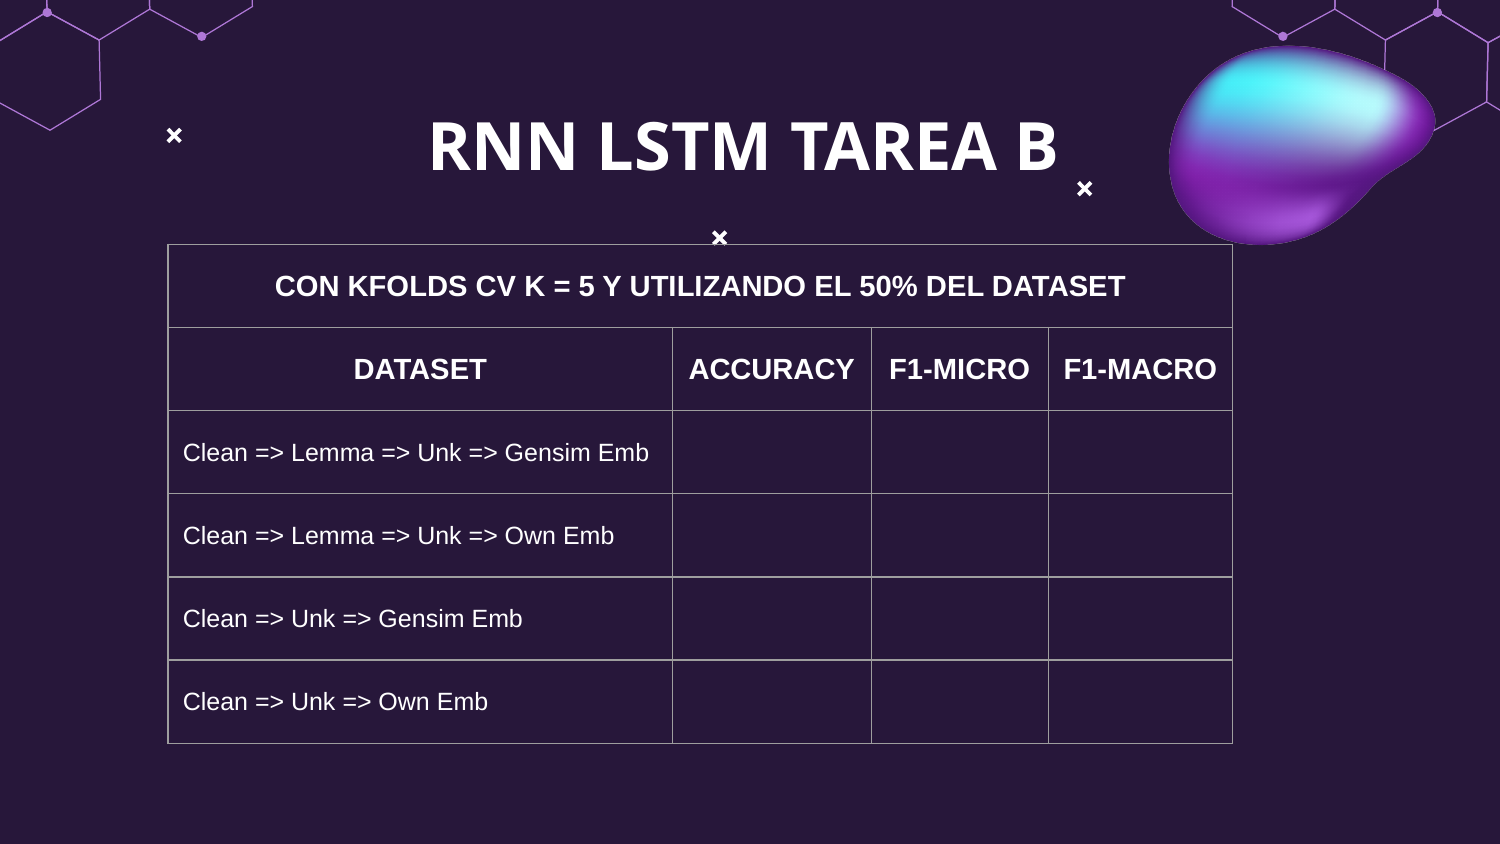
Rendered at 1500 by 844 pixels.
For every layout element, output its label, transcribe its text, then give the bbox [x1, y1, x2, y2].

table_cell DATASET [169, 328, 672, 410]
table_cell [872, 661, 1048, 743]
table_cell [872, 494, 1048, 576]
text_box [713, 231, 727, 245]
picture [1138, 0, 1456, 302]
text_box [1078, 182, 1092, 196]
table_cell Clean => Lemma => Unk => Gensim Emb [169, 411, 672, 493]
table_cell [1049, 578, 1232, 659]
table_cell [673, 411, 871, 493]
table_cell [673, 661, 871, 743]
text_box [167, 128, 181, 142]
table_cell [872, 411, 1048, 493]
table_cell Clean => Lemma => Unk => Own Emb [169, 494, 672, 576]
table_cell [1049, 494, 1232, 576]
table_cell [872, 578, 1048, 659]
table_cell F1-MACRO [1049, 328, 1232, 410]
title RNN LSTM TAREA B [111, 88, 1164, 183]
table_cell [1049, 661, 1232, 743]
table_cell F1-MICRO [872, 328, 1048, 410]
table_header CON KFOLDS CV K = 5 Y UTILIZANDO EL 50% DEL DATASET [169, 245, 1232, 327]
table_cell [673, 578, 871, 659]
table_cell [673, 494, 871, 576]
table_cell ACCURACY [673, 328, 871, 410]
table_cell Clean => Unk => Own Emb [169, 661, 672, 743]
table_cell Clean => Unk => Gensim Emb [169, 578, 672, 659]
table_cell [1049, 411, 1232, 493]
